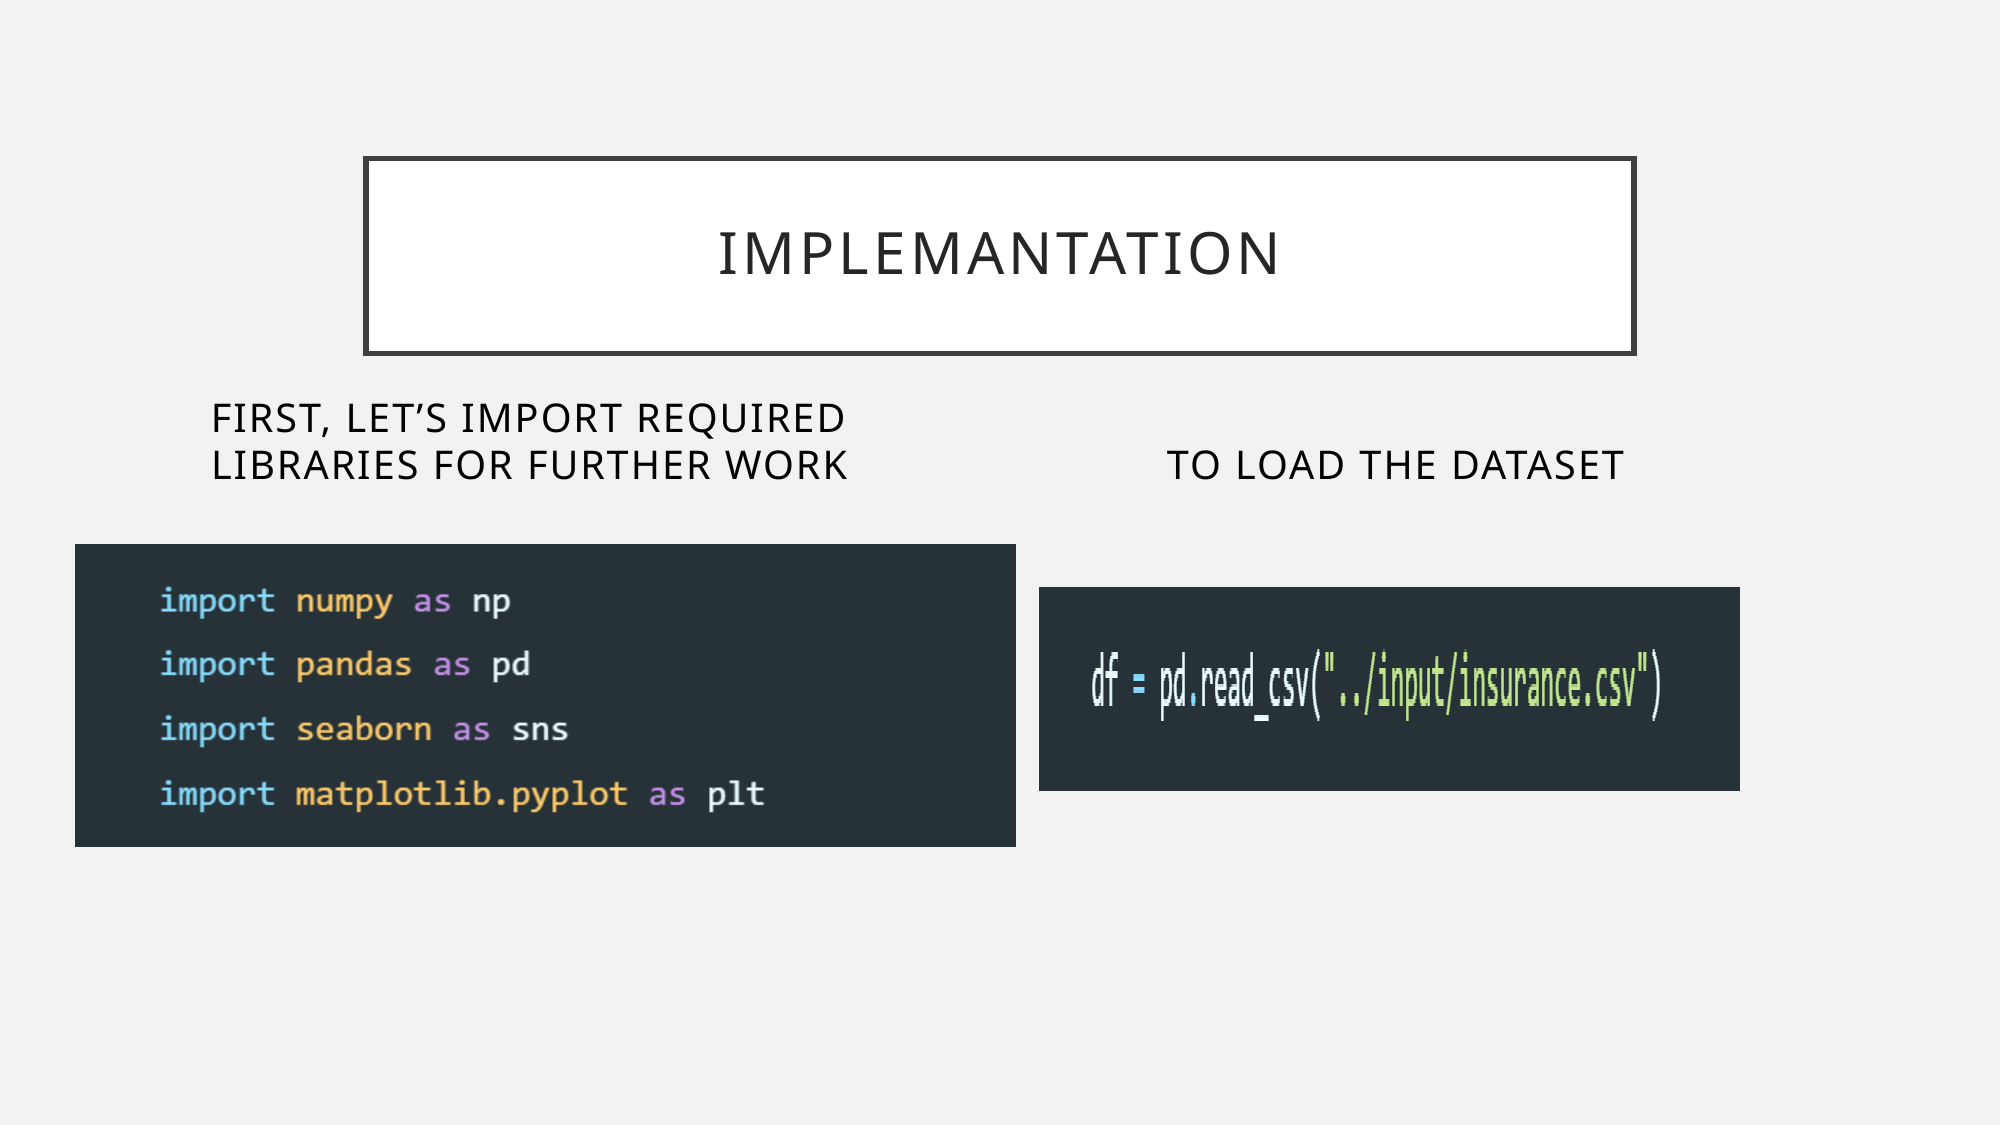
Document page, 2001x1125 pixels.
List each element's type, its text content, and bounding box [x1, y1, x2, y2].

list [1039, 587, 1740, 791]
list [75, 544, 1016, 848]
title Implemantation [363, 156, 1637, 356]
list to load the dataset [1039, 353, 1753, 495]
list First, let’s import required libraries for further work [99, 379, 961, 495]
